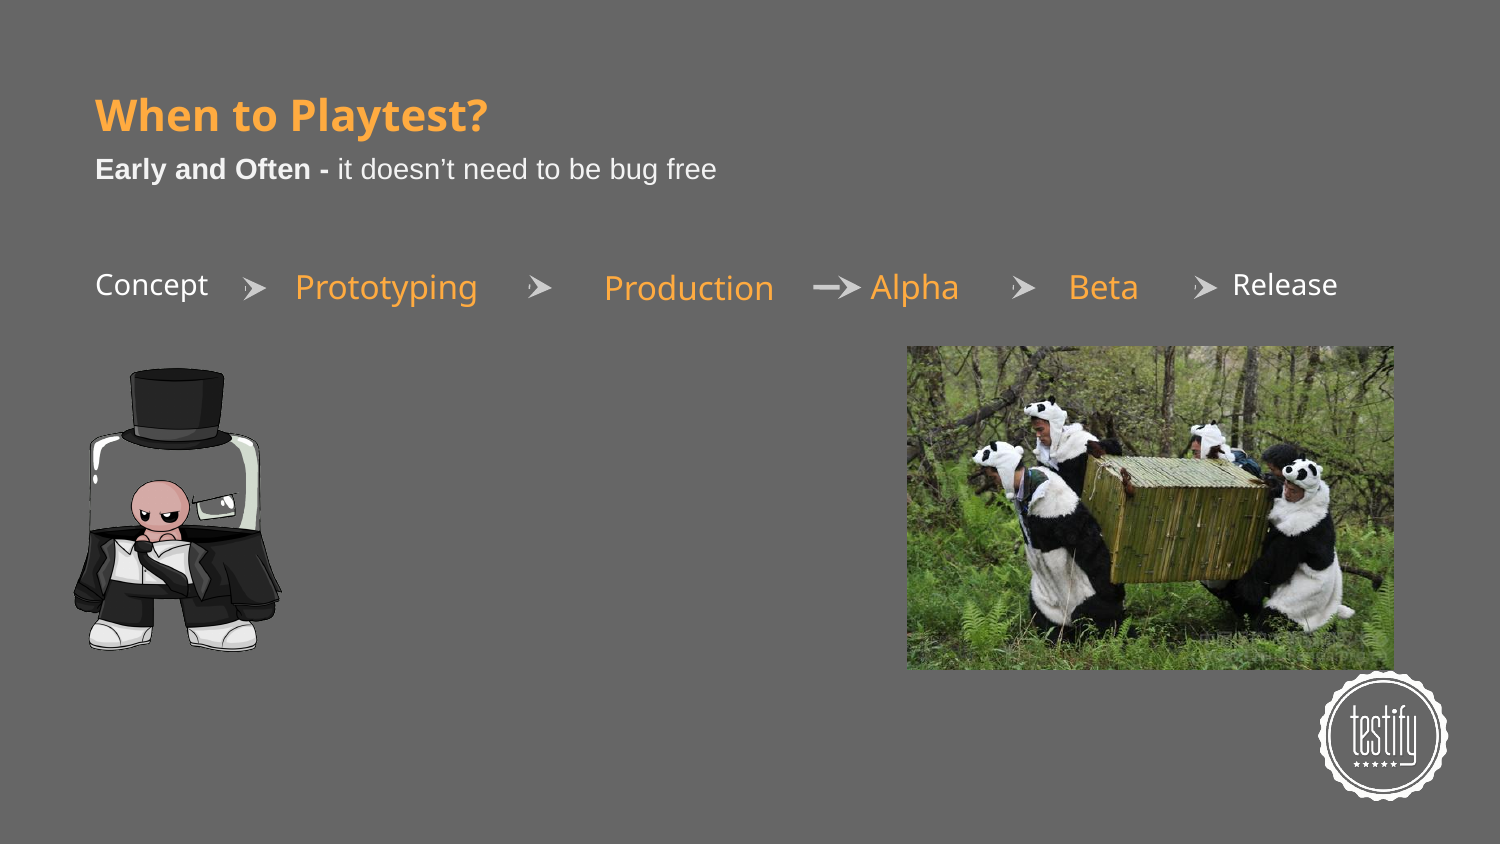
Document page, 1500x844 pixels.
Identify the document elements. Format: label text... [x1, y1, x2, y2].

text_box Alpha [824, 251, 1007, 325]
text_box Early and Often - it doesn’t need to be bug free [80, 135, 782, 209]
text_box Prototyping [274, 251, 499, 325]
picture [72, 367, 283, 653]
text_box Production [581, 251, 798, 325]
text_box Beta [1012, 250, 1195, 324]
text_box Concept [80, 251, 226, 325]
title When to Playtest? [80, 72, 1449, 167]
picture [907, 346, 1450, 802]
text_box Release [1217, 251, 1400, 325]
